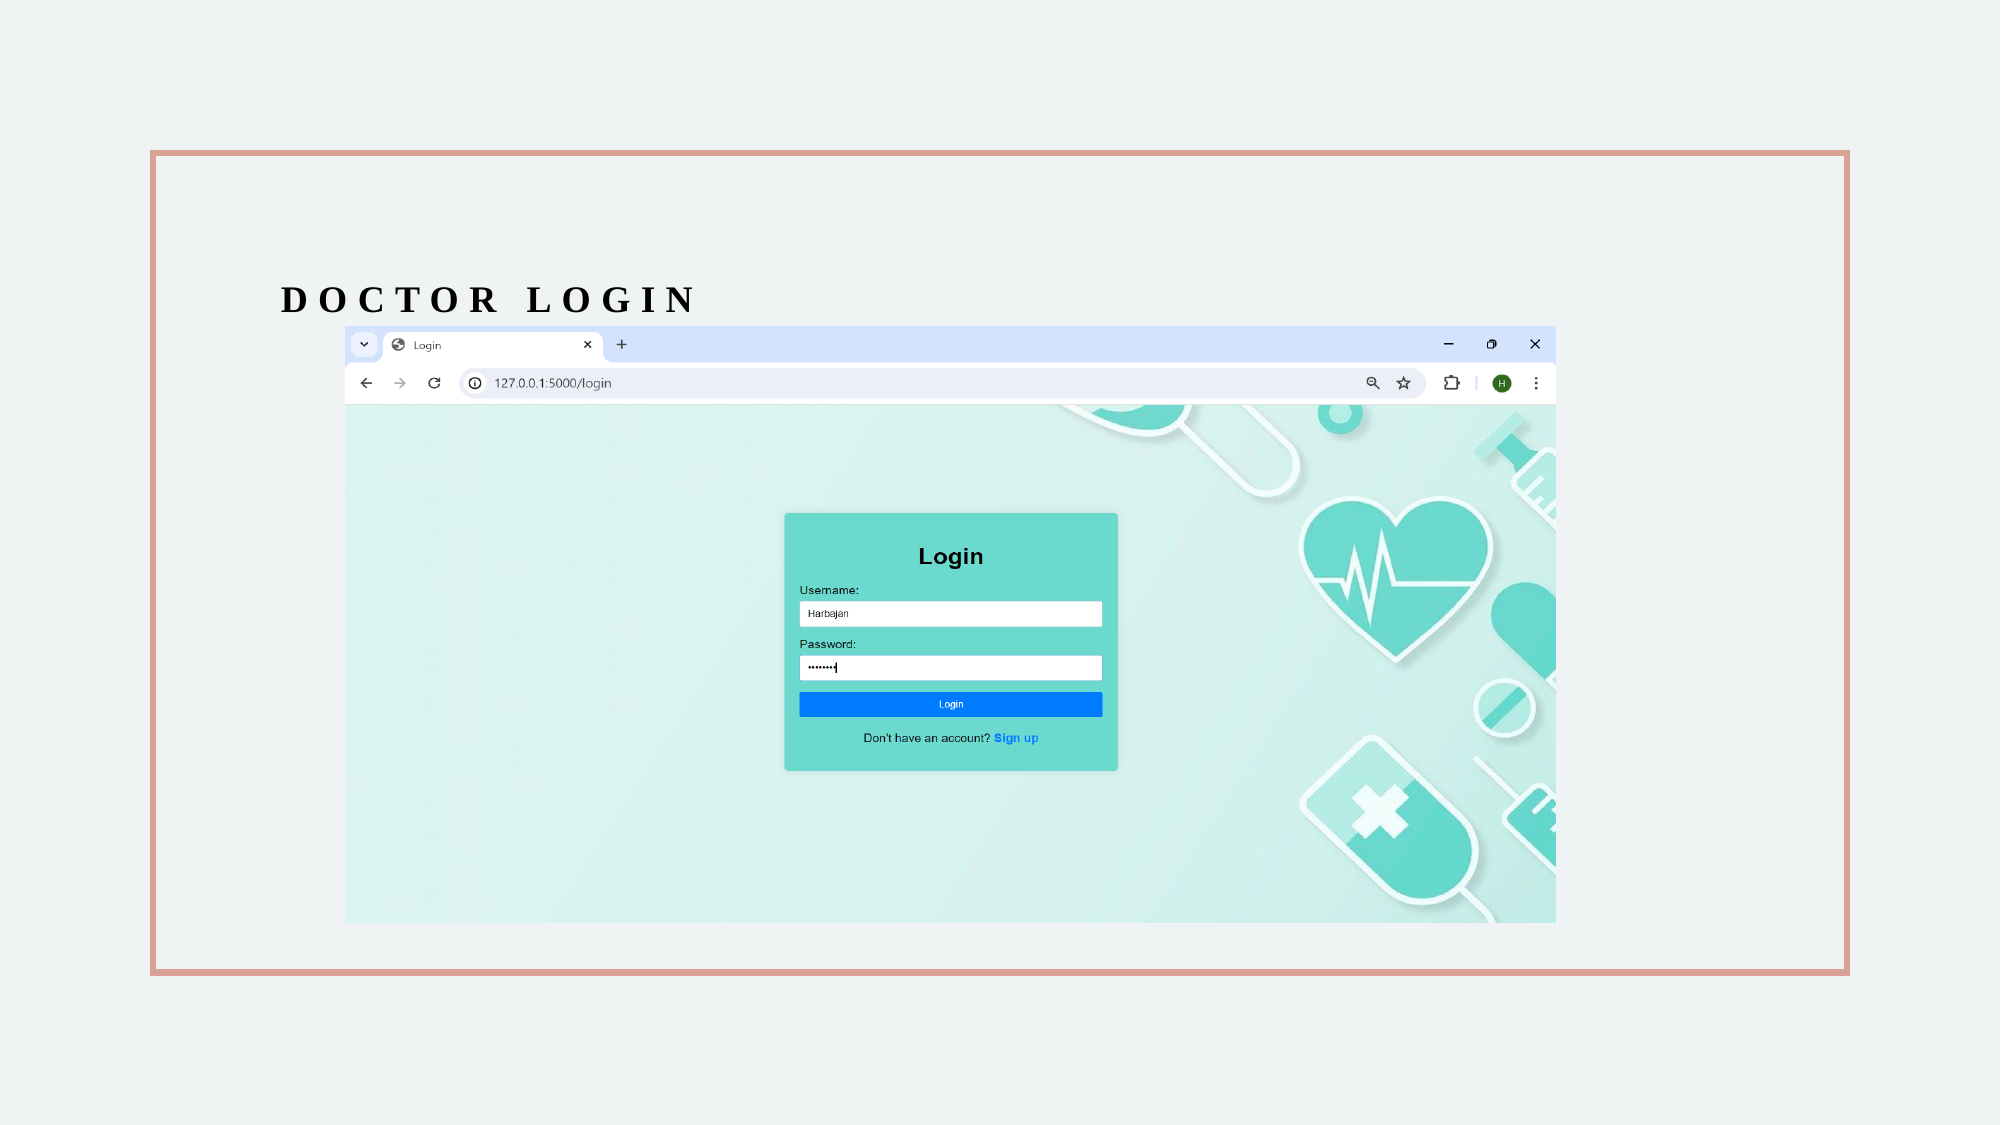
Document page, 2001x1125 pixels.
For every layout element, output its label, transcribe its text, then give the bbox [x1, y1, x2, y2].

title Doctor login [265, 202, 1739, 327]
picture [345, 326, 1556, 923]
